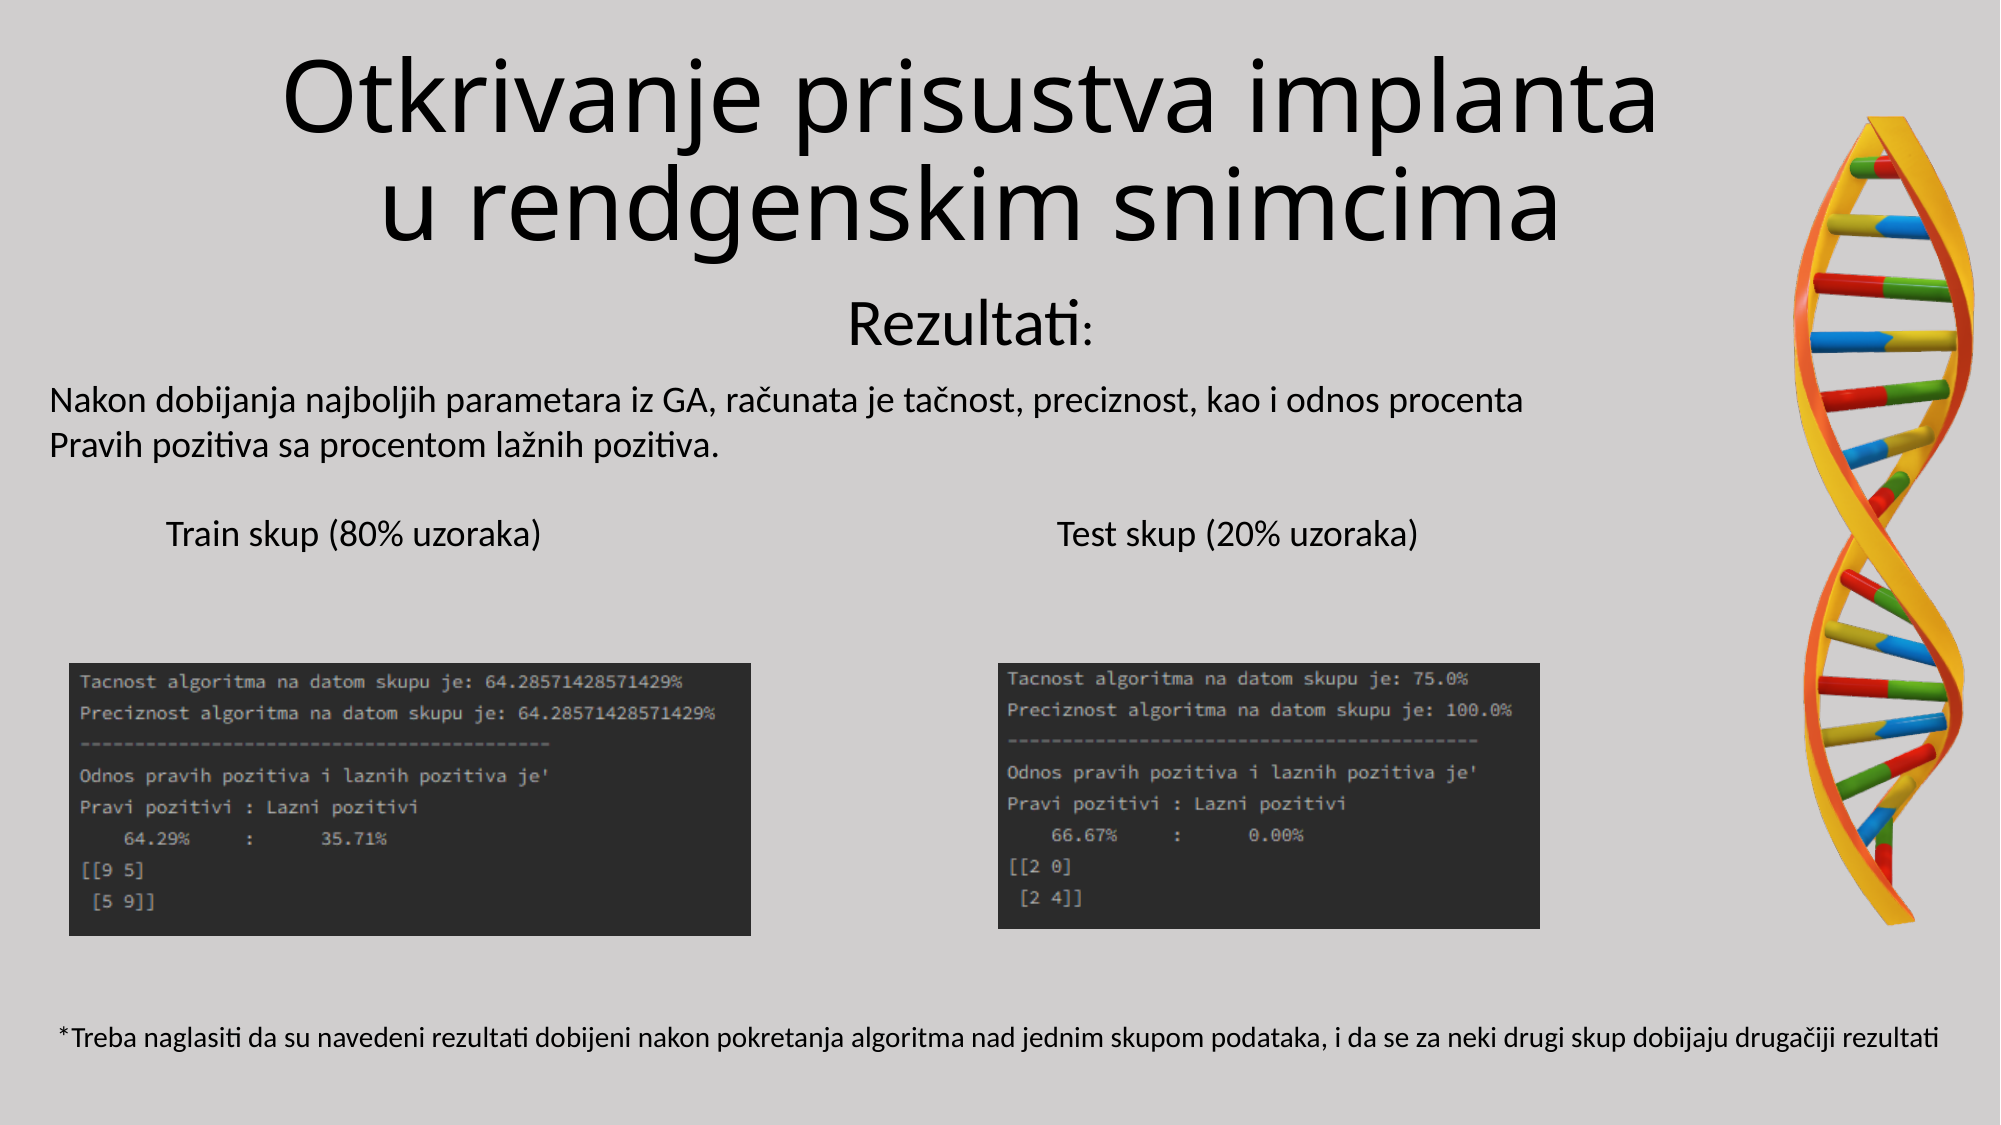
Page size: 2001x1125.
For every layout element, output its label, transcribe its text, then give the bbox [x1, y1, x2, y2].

picture [998, 663, 1540, 929]
picture [1787, 116, 1980, 972]
text_box Nakon dobijanja najboljih parametara iz GA, računata je tačnost, preciznost, kao i odnos procenta Pravih pozitiva sa procentom lažnih pozitiva. [34, 367, 1550, 473]
text_box *Treba naglasiti da su navedeni rezultati dobijeni nakon pokretanja algoritma nad jednim skupom podataka, i da se za neki drugi skup dobijaju drugačiji rezultati [41, 1010, 1956, 1061]
text_box Rezultati: [833, 271, 1111, 367]
text_box Otkrivanje prisustva implanta u rendgenskim snimcima [221, 35, 1722, 272]
picture [68, 663, 751, 936]
text_box Train skup (80% uzoraka) [151, 501, 557, 562]
text_box Test skup (20% uzoraka) [1042, 501, 1435, 562]
